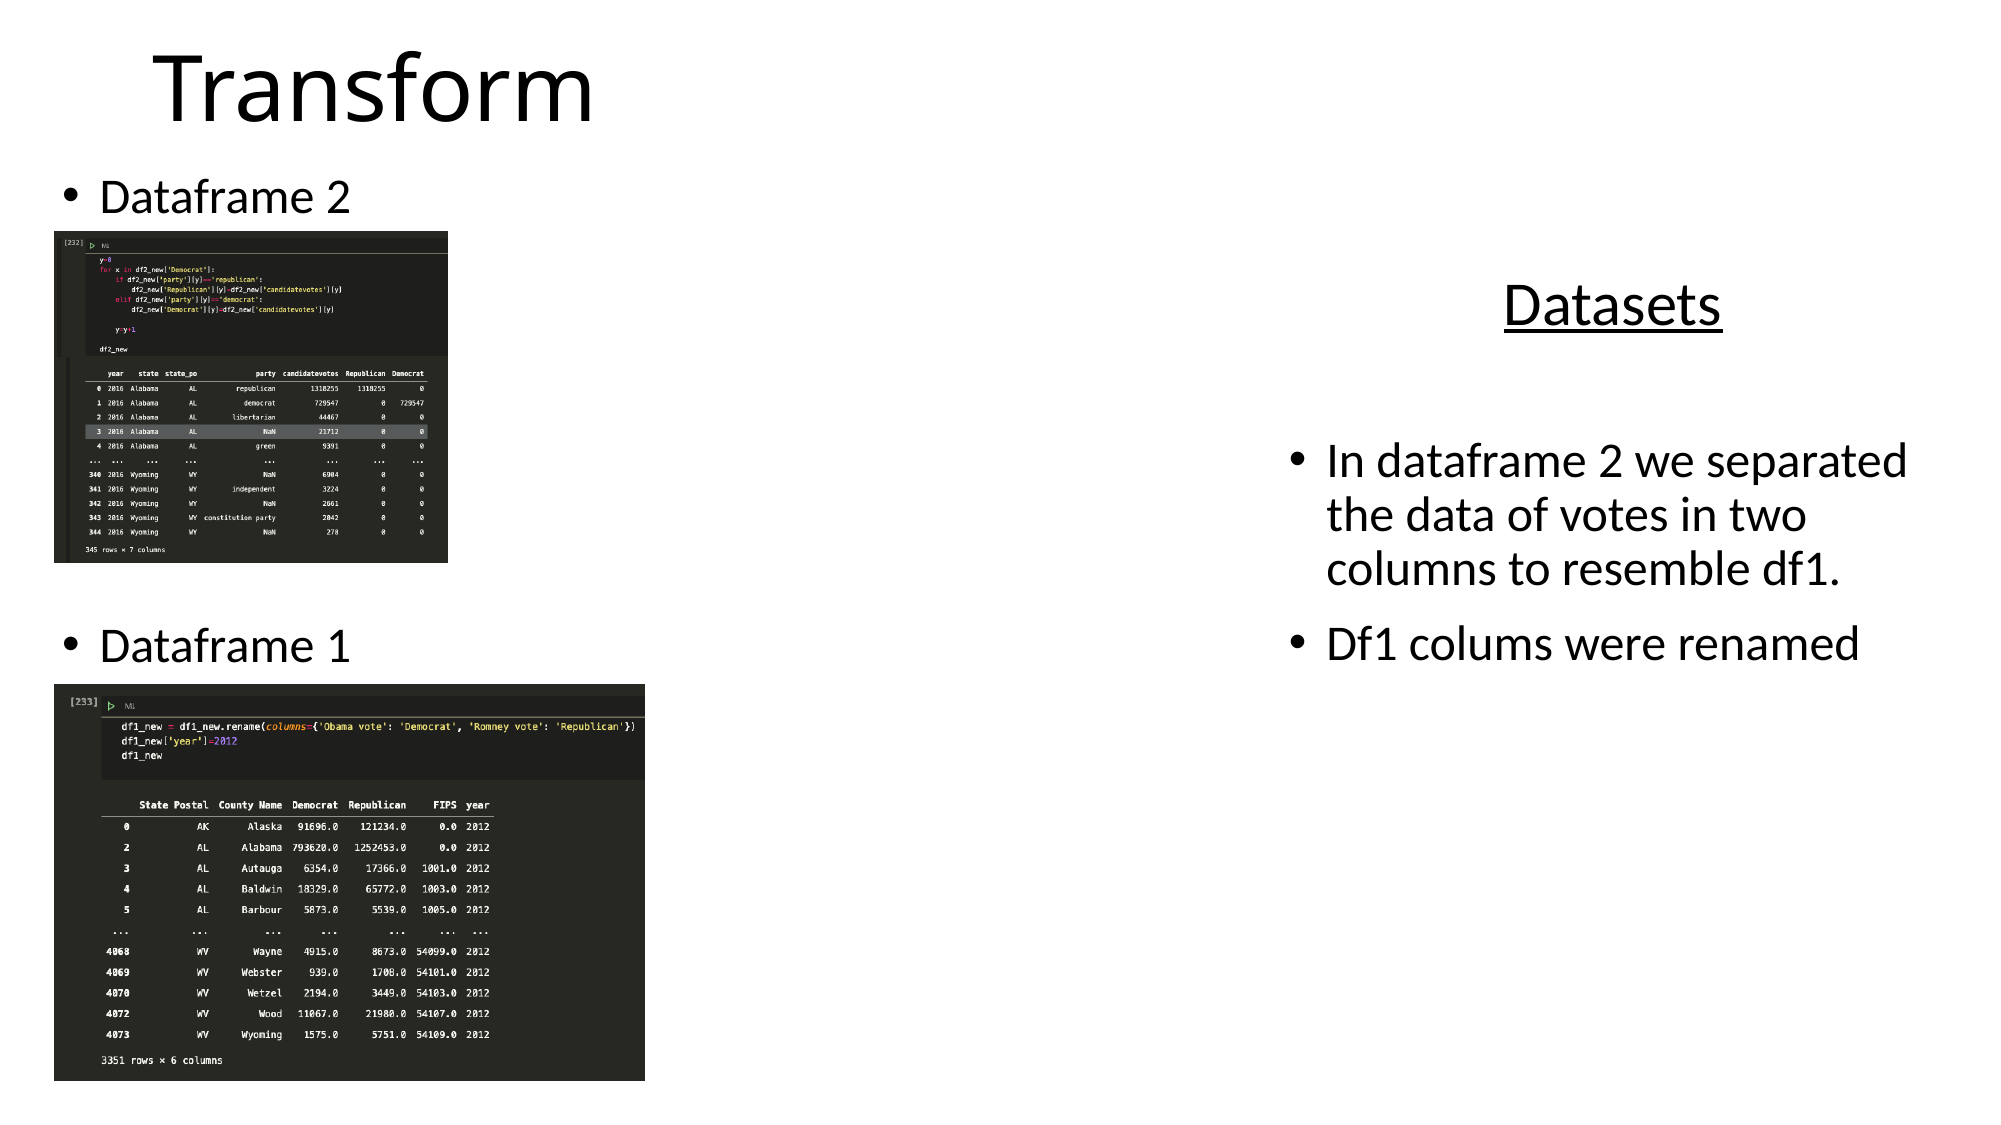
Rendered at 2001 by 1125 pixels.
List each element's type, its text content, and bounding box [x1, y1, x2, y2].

title Transform [137, 25, 1863, 159]
list Datasets In dataframe 2 we separated the data of votes in two columns to resemble df1. Df1 colums were renamed [1273, 263, 1953, 862]
picture [54, 231, 448, 563]
text_box Dataframe 2 [47, 163, 1236, 237]
text_box Dataframe 1 [47, 611, 1229, 685]
picture [54, 684, 645, 1081]
